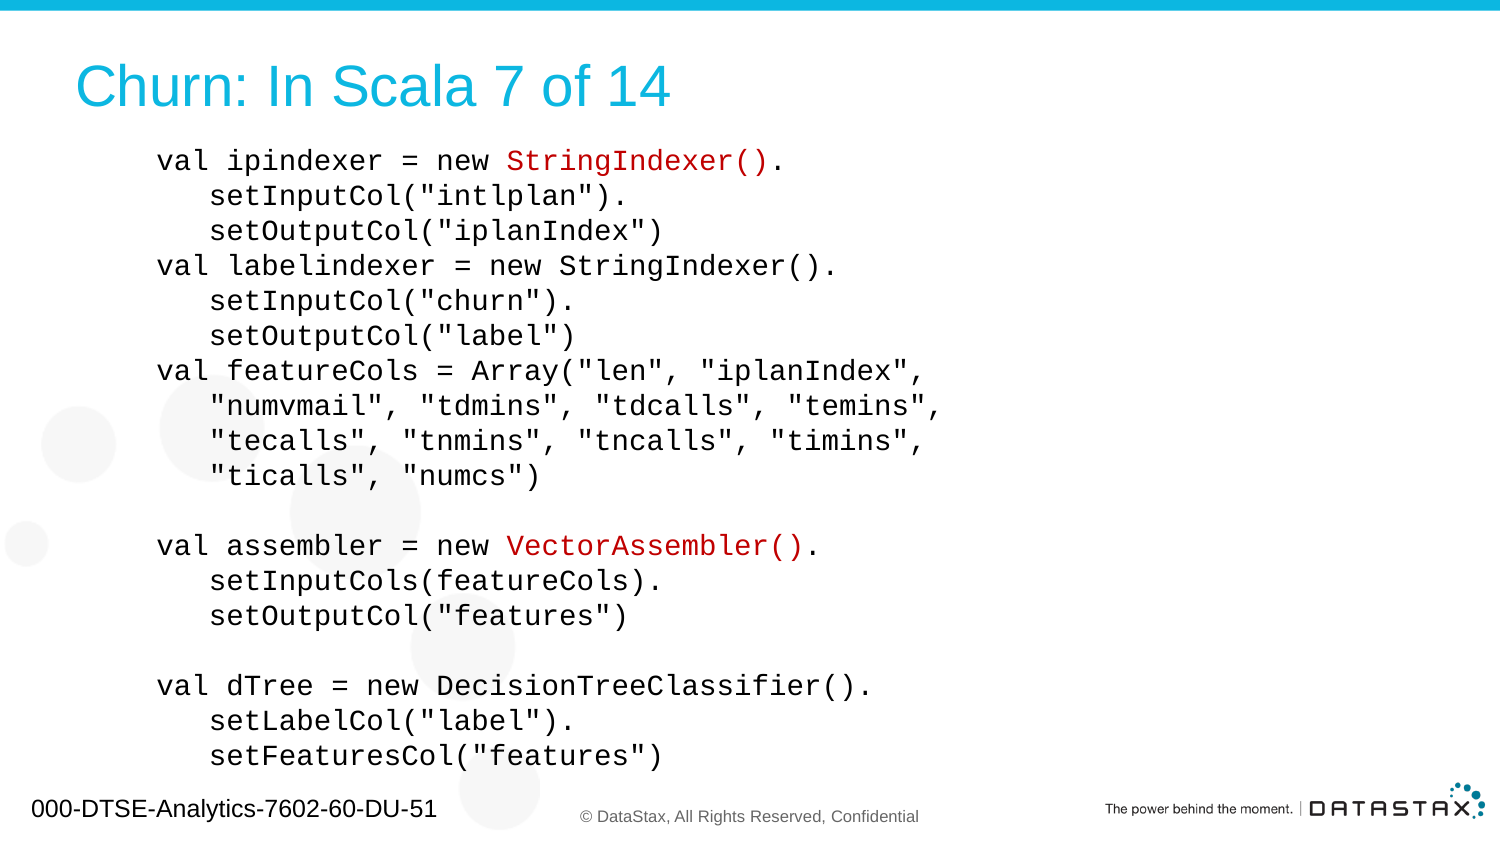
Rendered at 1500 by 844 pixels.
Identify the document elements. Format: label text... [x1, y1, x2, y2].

slide_number 000-DTSE-Analytics-7602-60-DU-51 [16, 785, 720, 831]
text_box val ipindexer = new StringIndexer(). setInputCol("intlplan"). setOutputCol("iplanIndex") val labelindexer = new StringIndexer(). setInputCol("churn"). setOutputCol("label") val featureCols = Array("len", "iplanIndex", "numvmail", "tdmins", "tdcalls", "temins", "tecalls", "tnmins", "tncalls", "timins", "ticalls", "numcs") val assembler = new VectorAssembler(). setInputCols(featureCols). setOutputCol("features") val dTree = new DecisionTreeClassifier(). setLabelCol("label"). setFeaturesCol("features") [36, 134, 1425, 779]
title Churn: In Scala 7 of 14 [75, 44, 1425, 134]
picture [1090, 767, 1500, 834]
